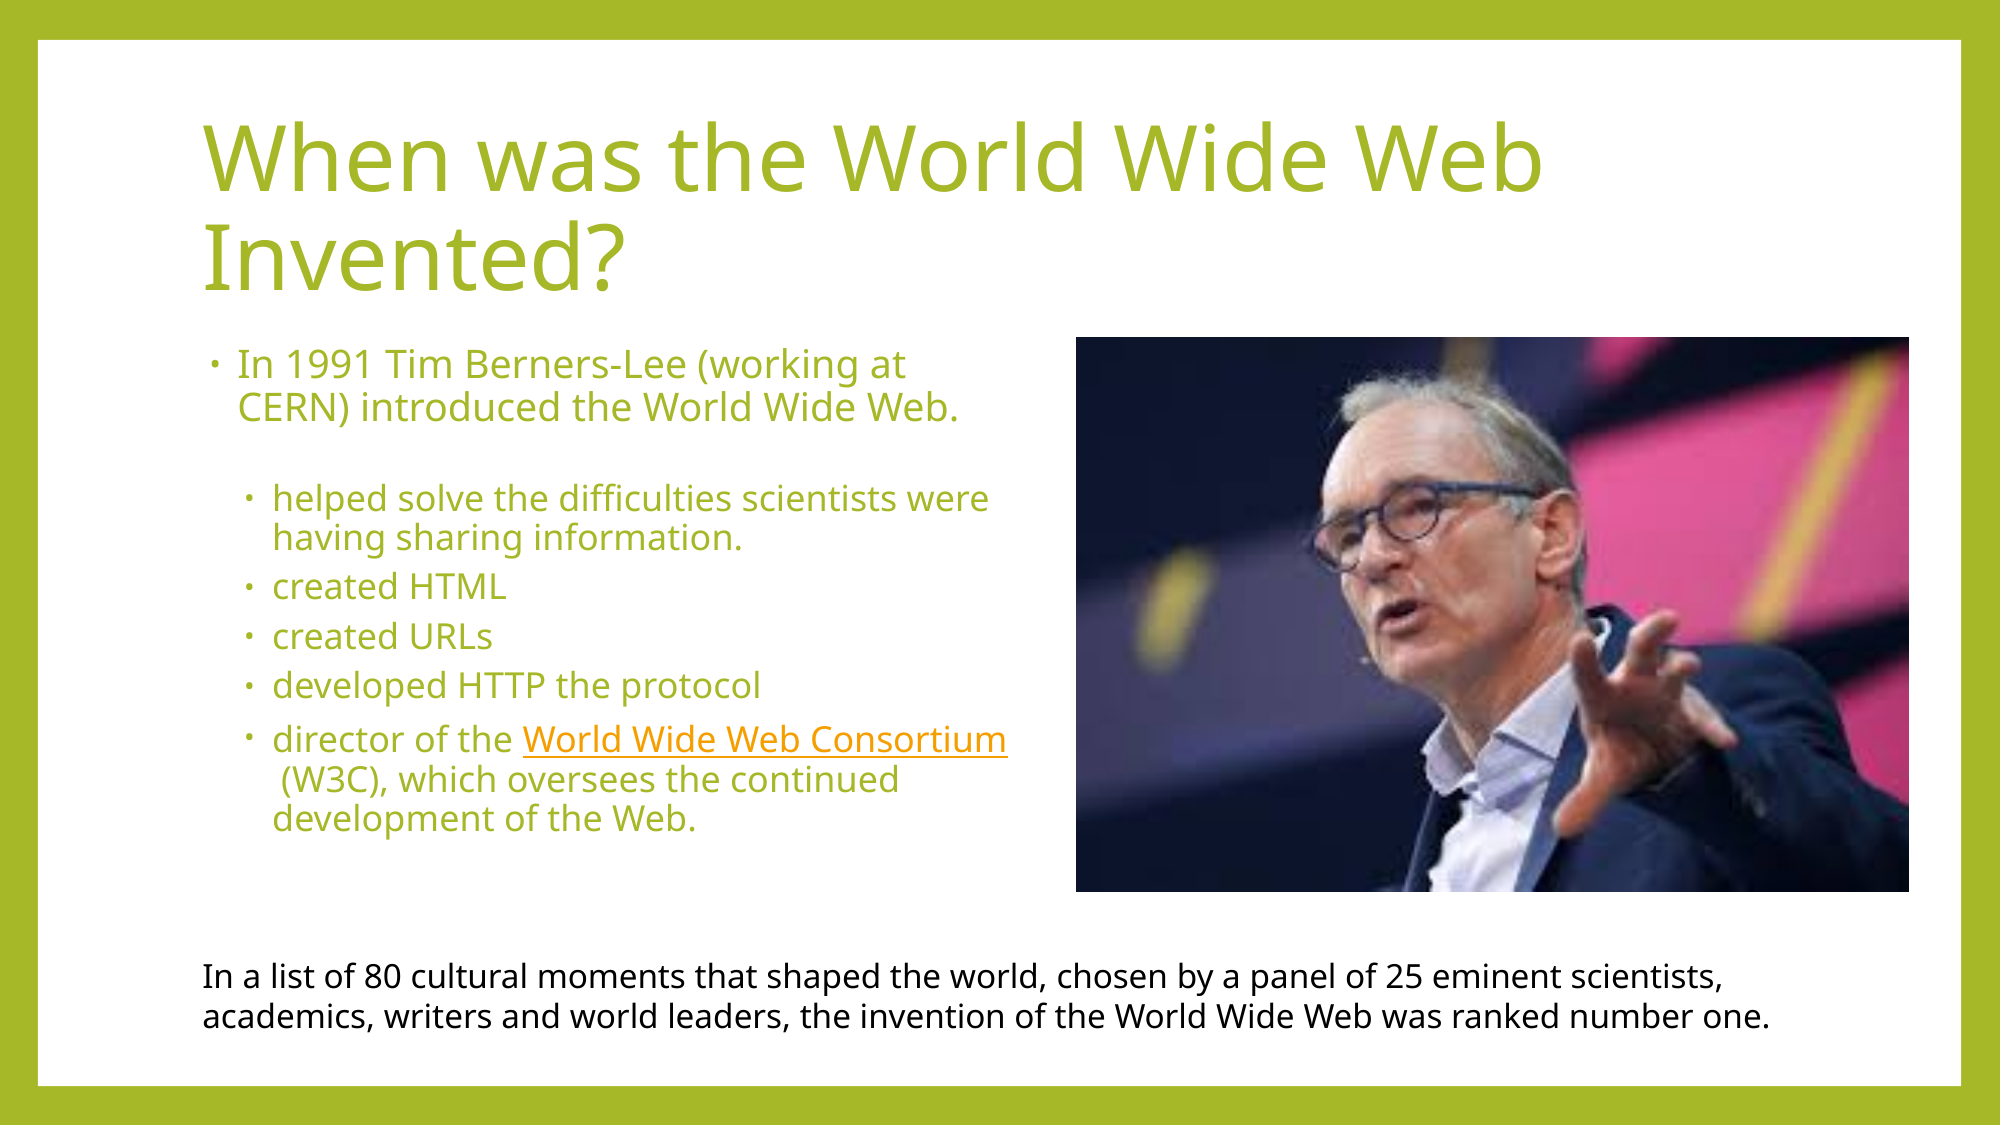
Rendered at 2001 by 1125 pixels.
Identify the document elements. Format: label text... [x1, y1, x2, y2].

list In 1991 Tim Berners-Lee (working at CERN) introduced the World Wide Web. helped solve the difficulties scientists were having sharing information. created HTML created URLs developed HTTP the protocol director of the World Wide Web Consortium (W3C), which oversees the continued development of the Web. [187, 337, 1028, 892]
picture [1076, 337, 1909, 892]
text_box In a list of 80 cultural moments that shaped the world, chosen by a panel of 25 eminent scientists, academics, writers and world leaders, the invention of the World Wide Web was ranked number one. [187, 947, 1909, 1042]
title When was the World Wide Web Invented? [187, 99, 1808, 323]
